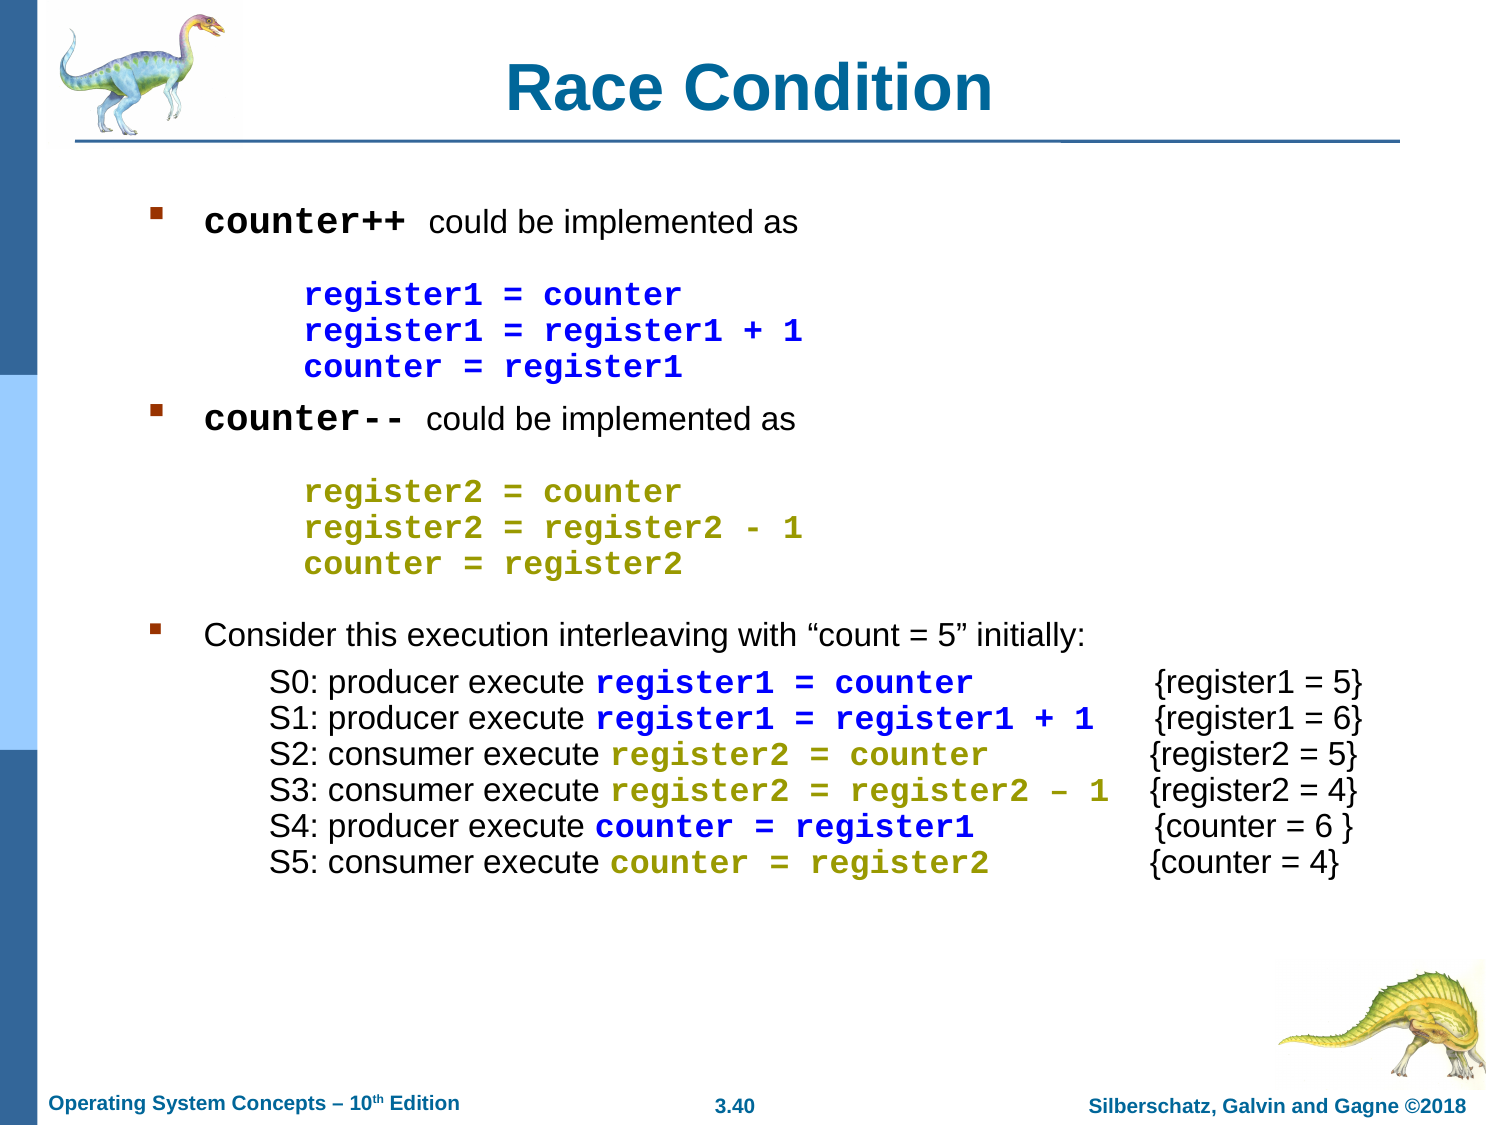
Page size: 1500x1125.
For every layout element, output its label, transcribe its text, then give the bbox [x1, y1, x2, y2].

title Race Condition [75, 36, 1425, 132]
picture [46, 0, 243, 149]
list counter++ could be implemented as register1 = counter register1 = register1 + 1 counter = register1 counter-- could be implemented as register2 = counter register2 = register2 - 1 counter = register2 Consider this execution interleaving with “count = 5” initially: S0: producer execute register1 = counter {register1 = 5} S1: producer execute register1 = register1 + 1 {register1 = 6} S2: consumer execute register2 = counter {register2 = 5} S3: consumer execute register2 = register2 – 1 {register2 = 4} S4: producer execute counter = register1 {counter = 6 } S5: consumer execute counter = register2 {counter = 4} [132, 193, 1393, 1042]
picture [1275, 959, 1486, 1090]
